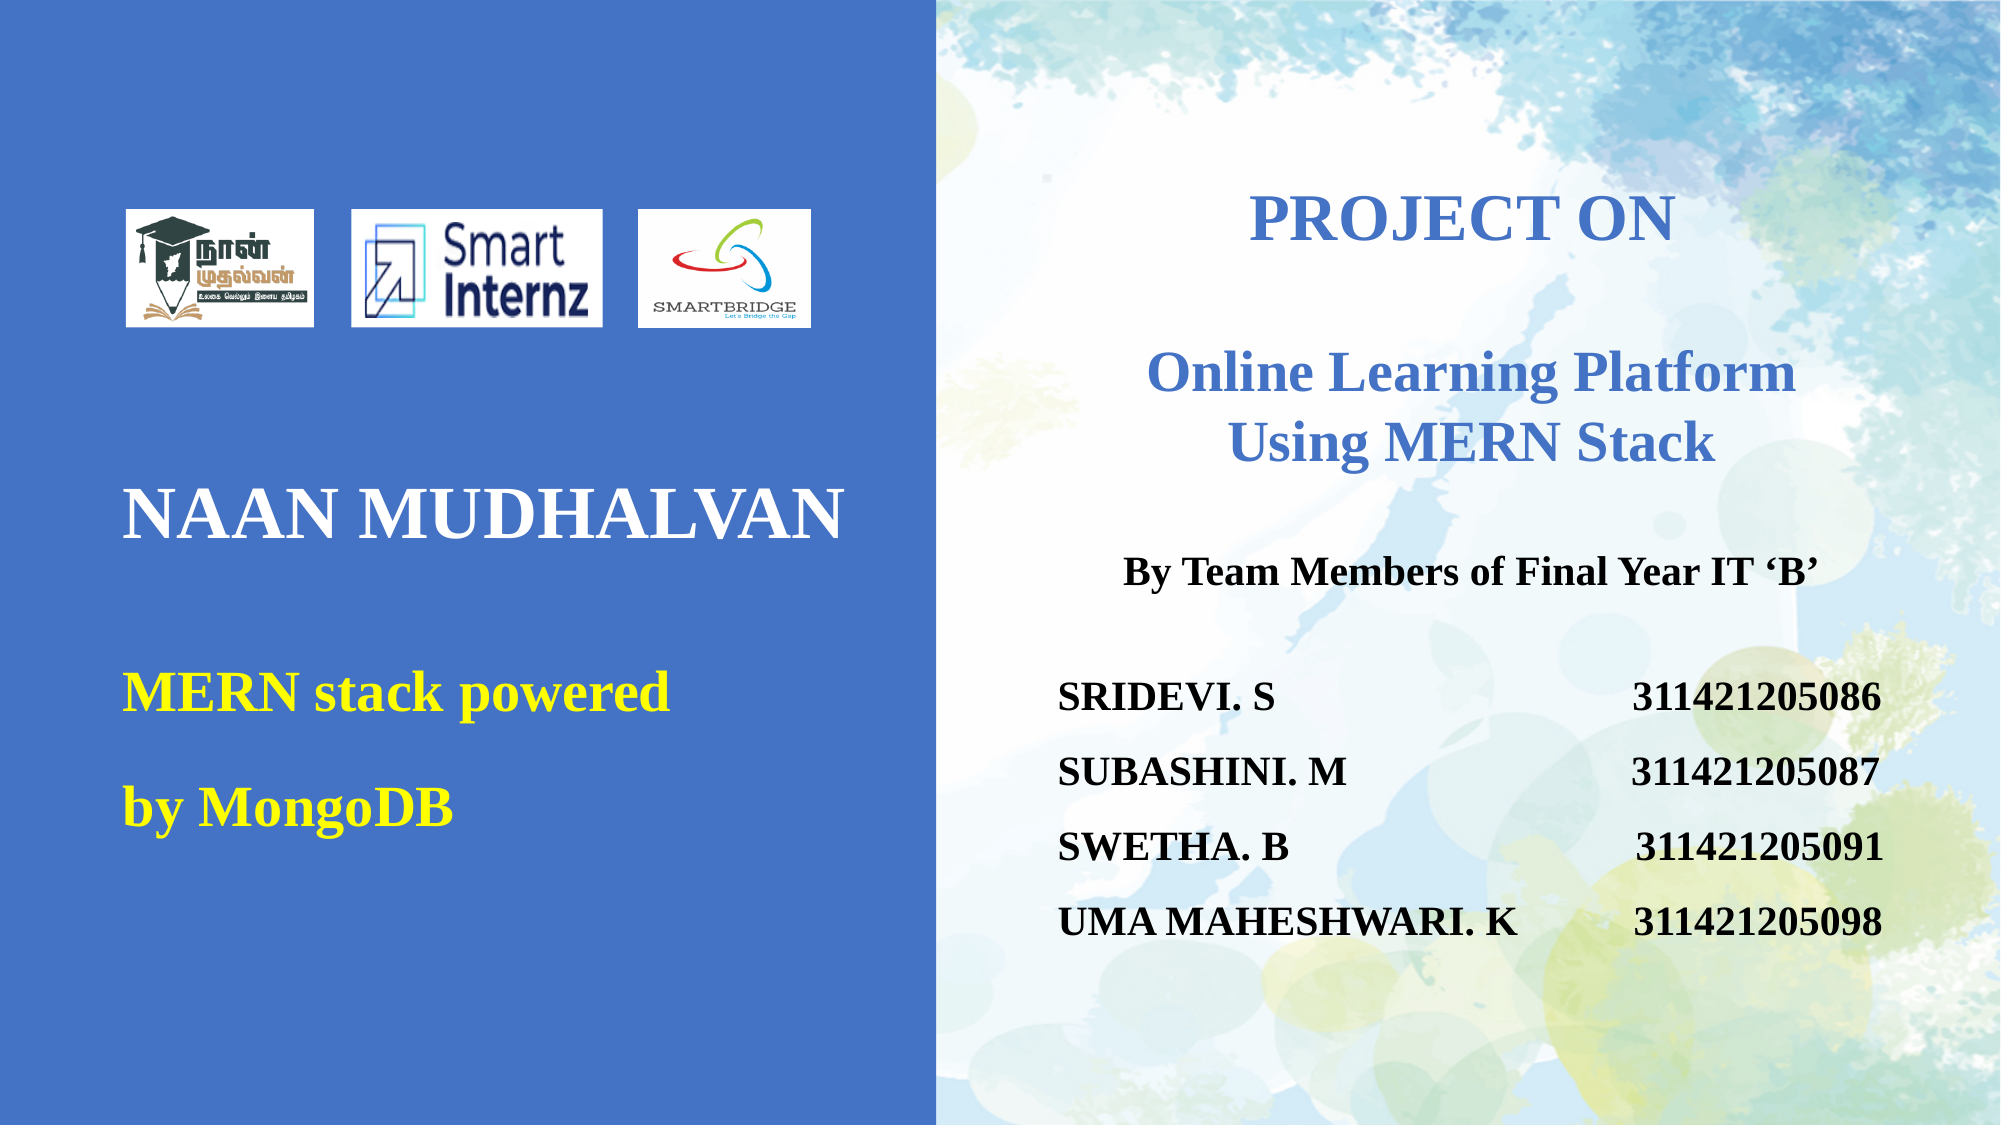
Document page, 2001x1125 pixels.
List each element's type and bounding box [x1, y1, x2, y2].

picture [0, 0, 2001, 1125]
text_box [125, 209, 314, 328]
text_box [351, 209, 603, 328]
